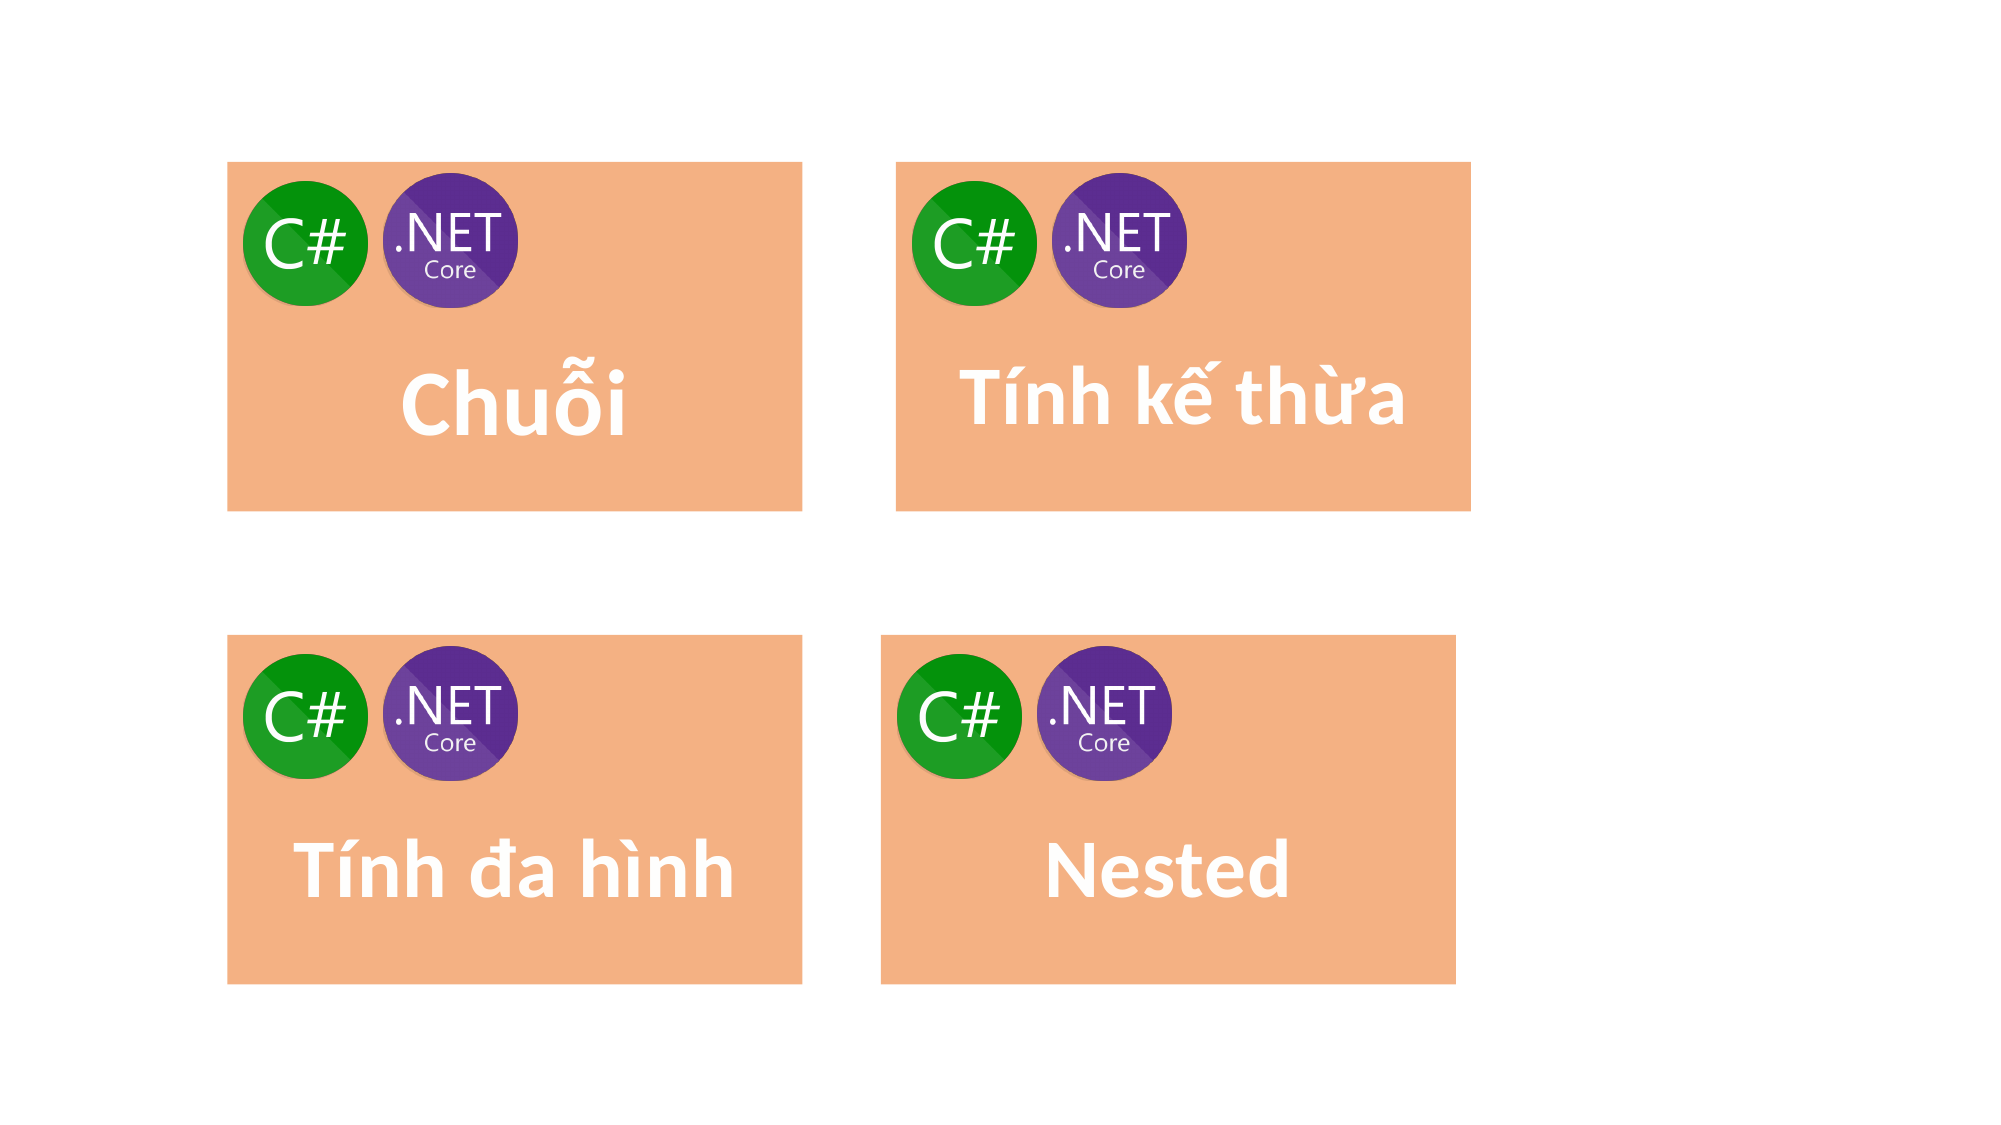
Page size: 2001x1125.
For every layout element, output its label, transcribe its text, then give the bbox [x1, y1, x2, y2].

text_box [227, 634, 803, 806]
text_box Chuỗi [227, 333, 803, 462]
text_box [880, 634, 1456, 806]
picture [243, 181, 368, 306]
picture [1052, 173, 1187, 308]
text_box Tính kế thừa [895, 333, 1471, 449]
picture [1037, 646, 1172, 781]
picture [383, 646, 518, 781]
text_box Nested [880, 806, 1456, 922]
text_box [880, 922, 1456, 985]
picture [912, 181, 1037, 306]
text_box [895, 161, 1471, 333]
text_box [227, 922, 803, 985]
picture [897, 654, 1022, 779]
picture [383, 173, 518, 308]
text_box Tính đa hình [227, 806, 803, 922]
text_box [227, 462, 803, 512]
text_box [895, 449, 1471, 512]
text_box [227, 161, 803, 333]
picture [243, 654, 368, 779]
